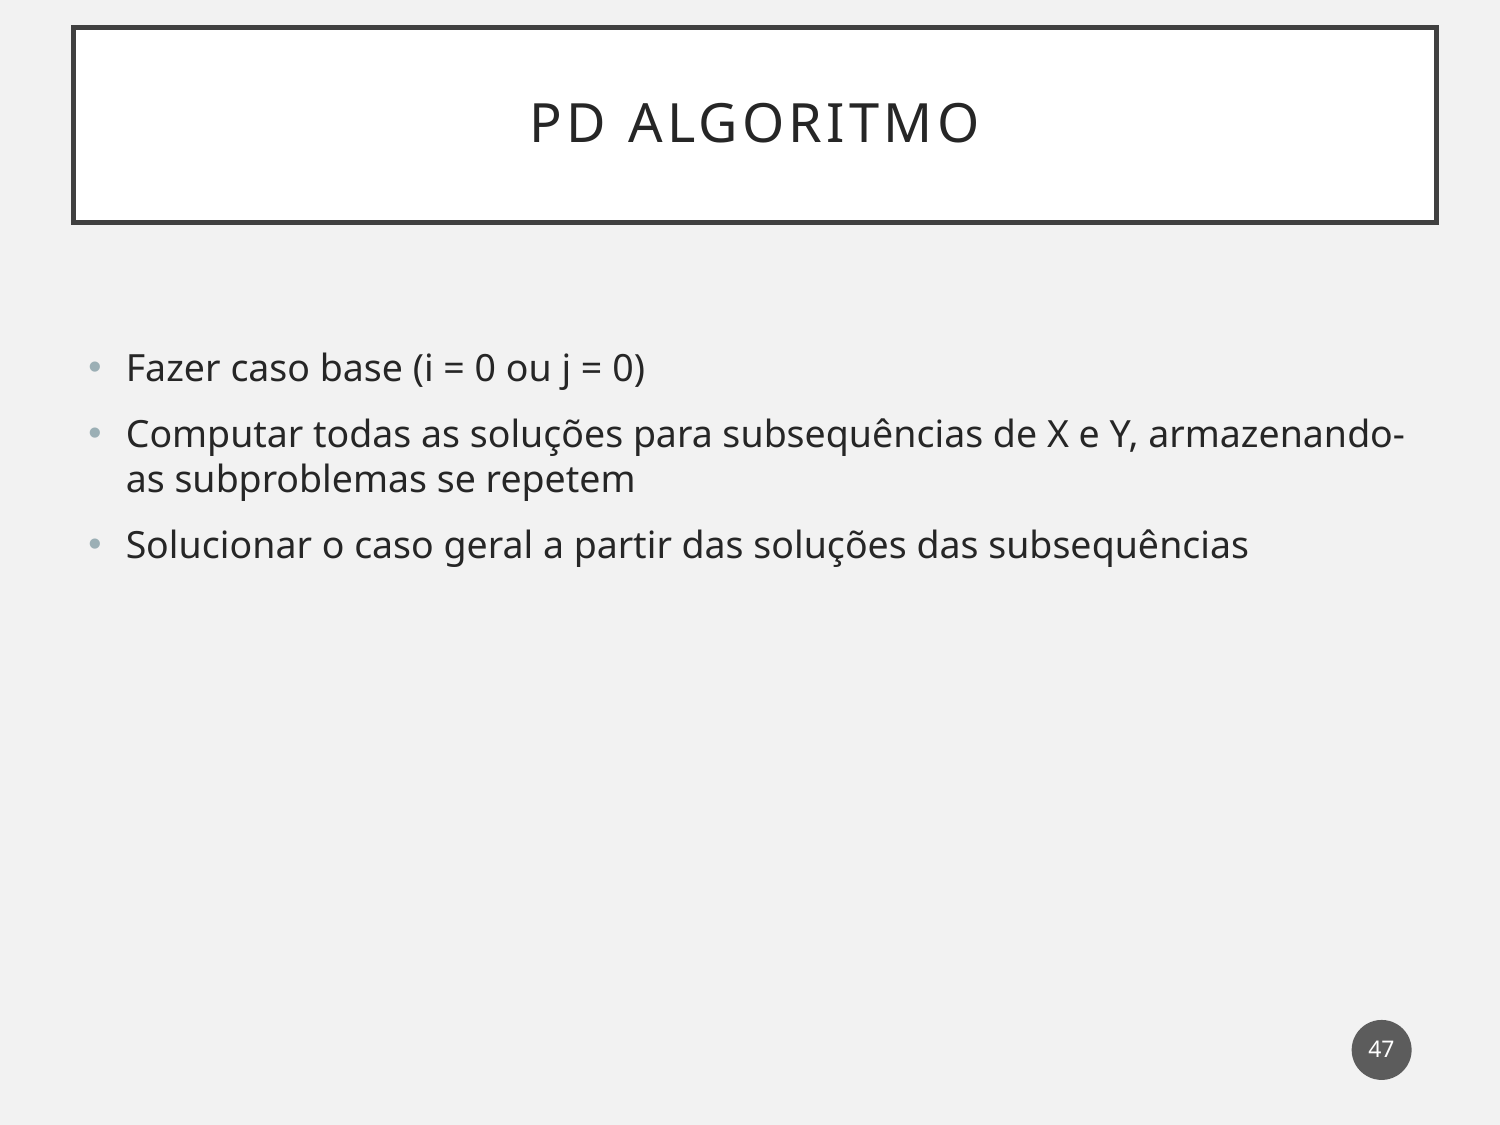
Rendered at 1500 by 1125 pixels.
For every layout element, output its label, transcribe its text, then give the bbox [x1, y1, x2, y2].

title PD Algoritmo [71, 25, 1439, 225]
list Fazer caso base (i = 0 ou j = 0) Computar todas as soluções para subsequências de X e Y, armazenando-as subproblemas se repetem Solucionar o caso geral a partir das soluções das subsequências [73, 270, 1437, 984]
slide_number 47 [1351, 1019, 1412, 1080]
